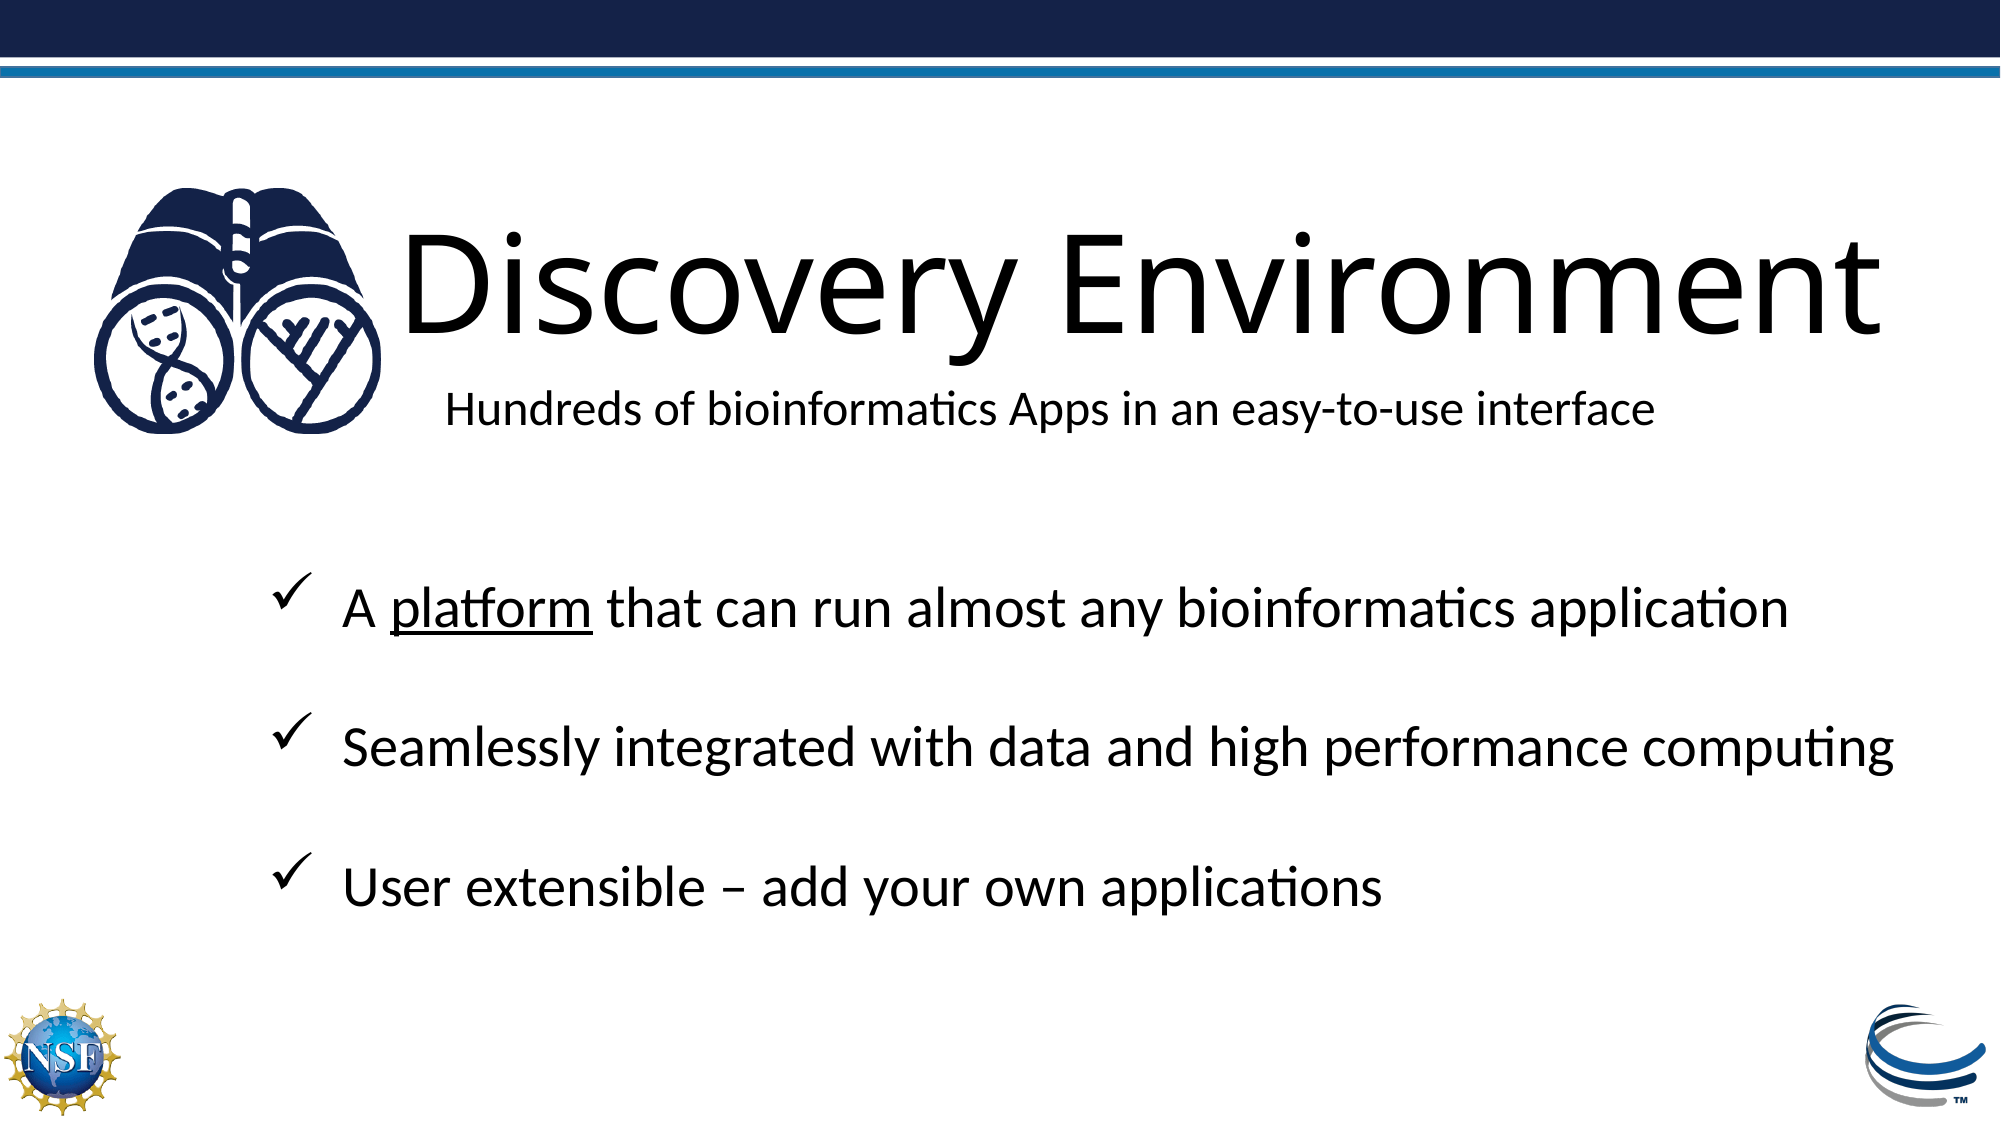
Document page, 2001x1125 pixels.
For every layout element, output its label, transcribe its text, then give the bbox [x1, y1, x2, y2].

picture [2, 996, 122, 1117]
text_box Discovery Environment [381, 188, 1900, 369]
picture [94, 188, 381, 434]
picture [1838, 976, 2001, 1125]
text_box Hundreds of bioinformatics Apps in an easy-to-use interface [430, 367, 1898, 561]
text_box A platform that can run almost any bioinformatics application Seamlessly integrated with data and high performance computing User extensible – add your own applications [253, 561, 1911, 926]
